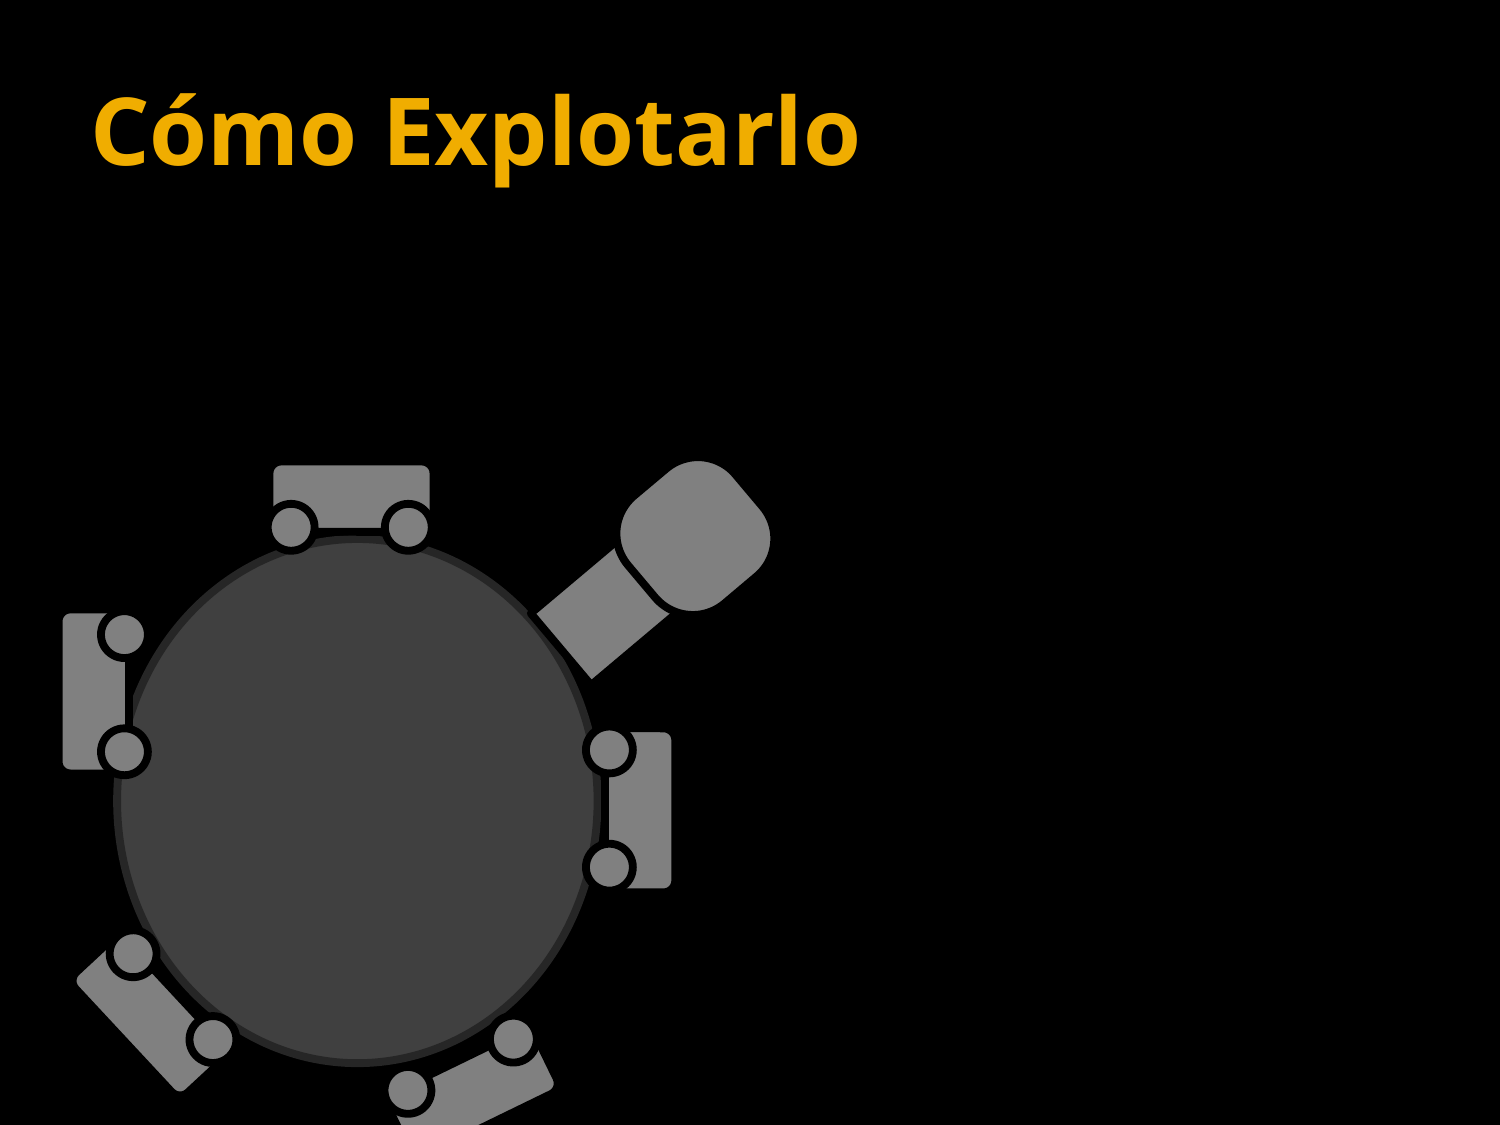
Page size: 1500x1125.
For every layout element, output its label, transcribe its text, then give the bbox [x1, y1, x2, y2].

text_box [20, 647, 187, 737]
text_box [584, 447, 726, 694]
text_box [113, 550, 593, 1068]
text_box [547, 764, 714, 855]
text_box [267, 461, 434, 551]
text_box [0, 0, 1500, 1125]
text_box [73, 965, 240, 1056]
title Cómo Explotarlo [75, 25, 1425, 231]
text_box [386, 1039, 553, 1125]
